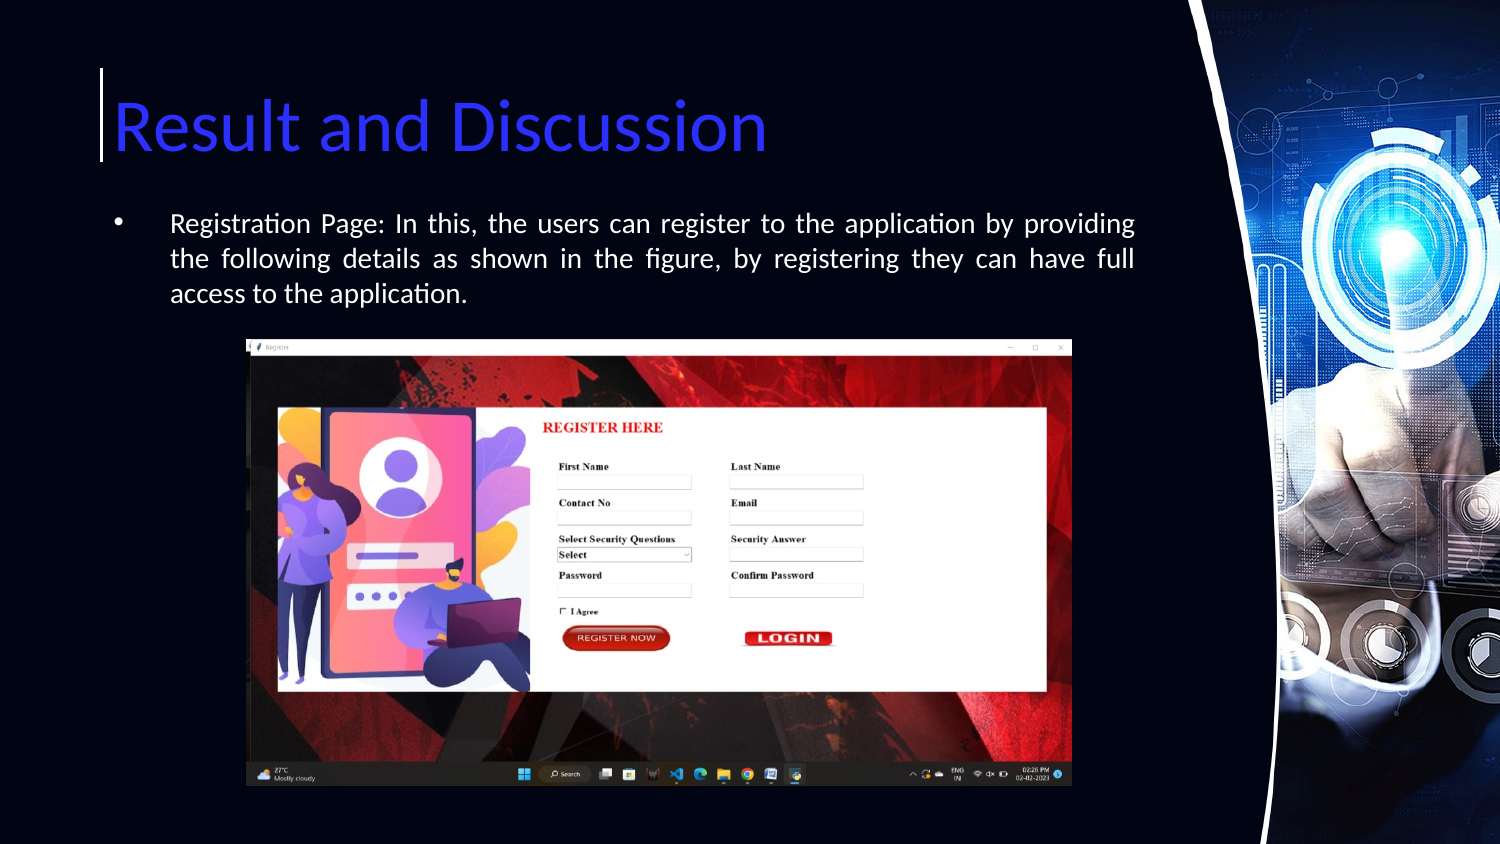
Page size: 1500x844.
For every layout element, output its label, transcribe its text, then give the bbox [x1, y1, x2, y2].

list Registration Page: In this, the users can register to the application by providing the following details as shown in the figure, by registering they can have full access to the application. [98, 196, 1151, 821]
title Result and Discussion [98, 46, 1151, 196]
picture [0, 0, 1500, 844]
